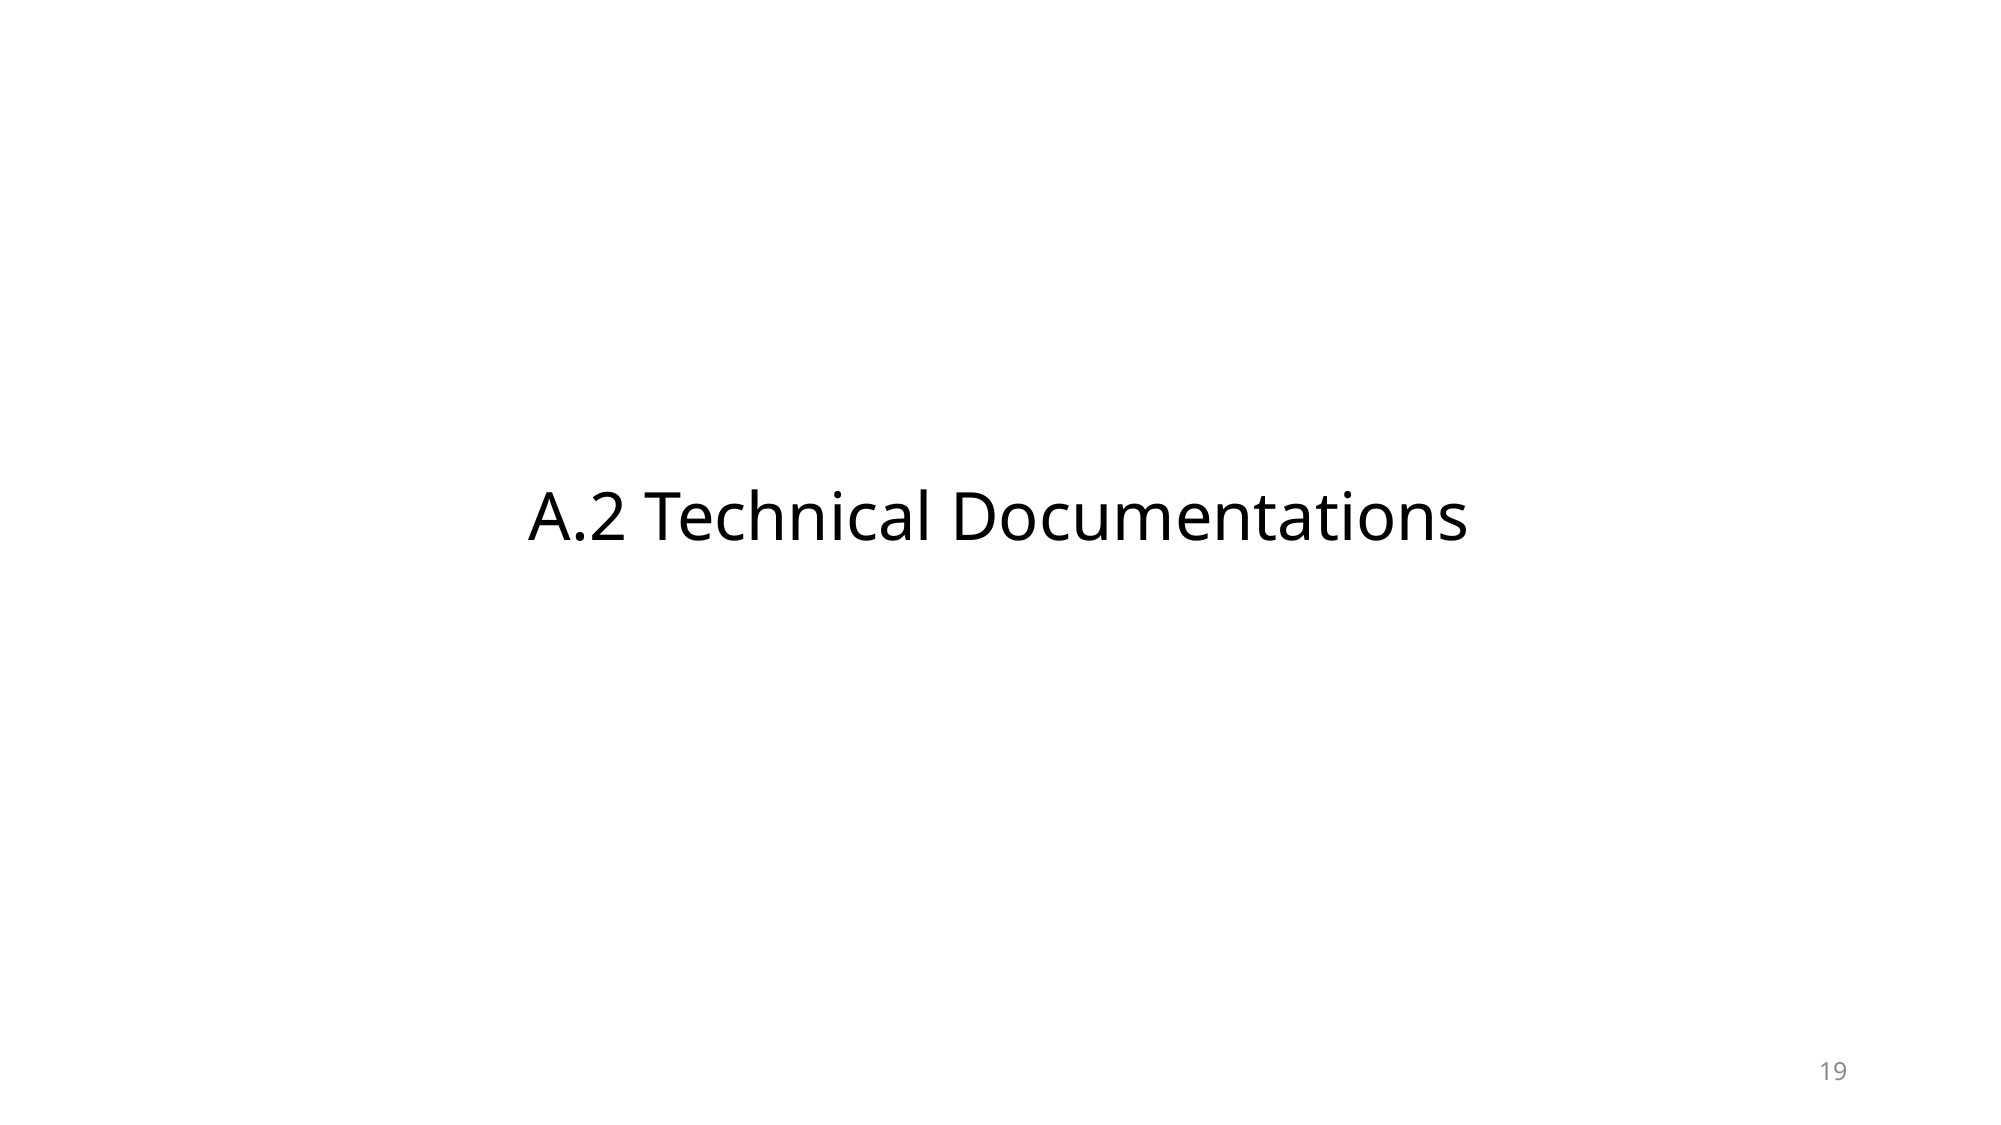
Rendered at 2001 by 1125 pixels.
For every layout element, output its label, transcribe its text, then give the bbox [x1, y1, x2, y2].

slide_number 19 [1412, 1042, 1863, 1103]
text_box A.2 Technical Documentations [378, 466, 1622, 562]
